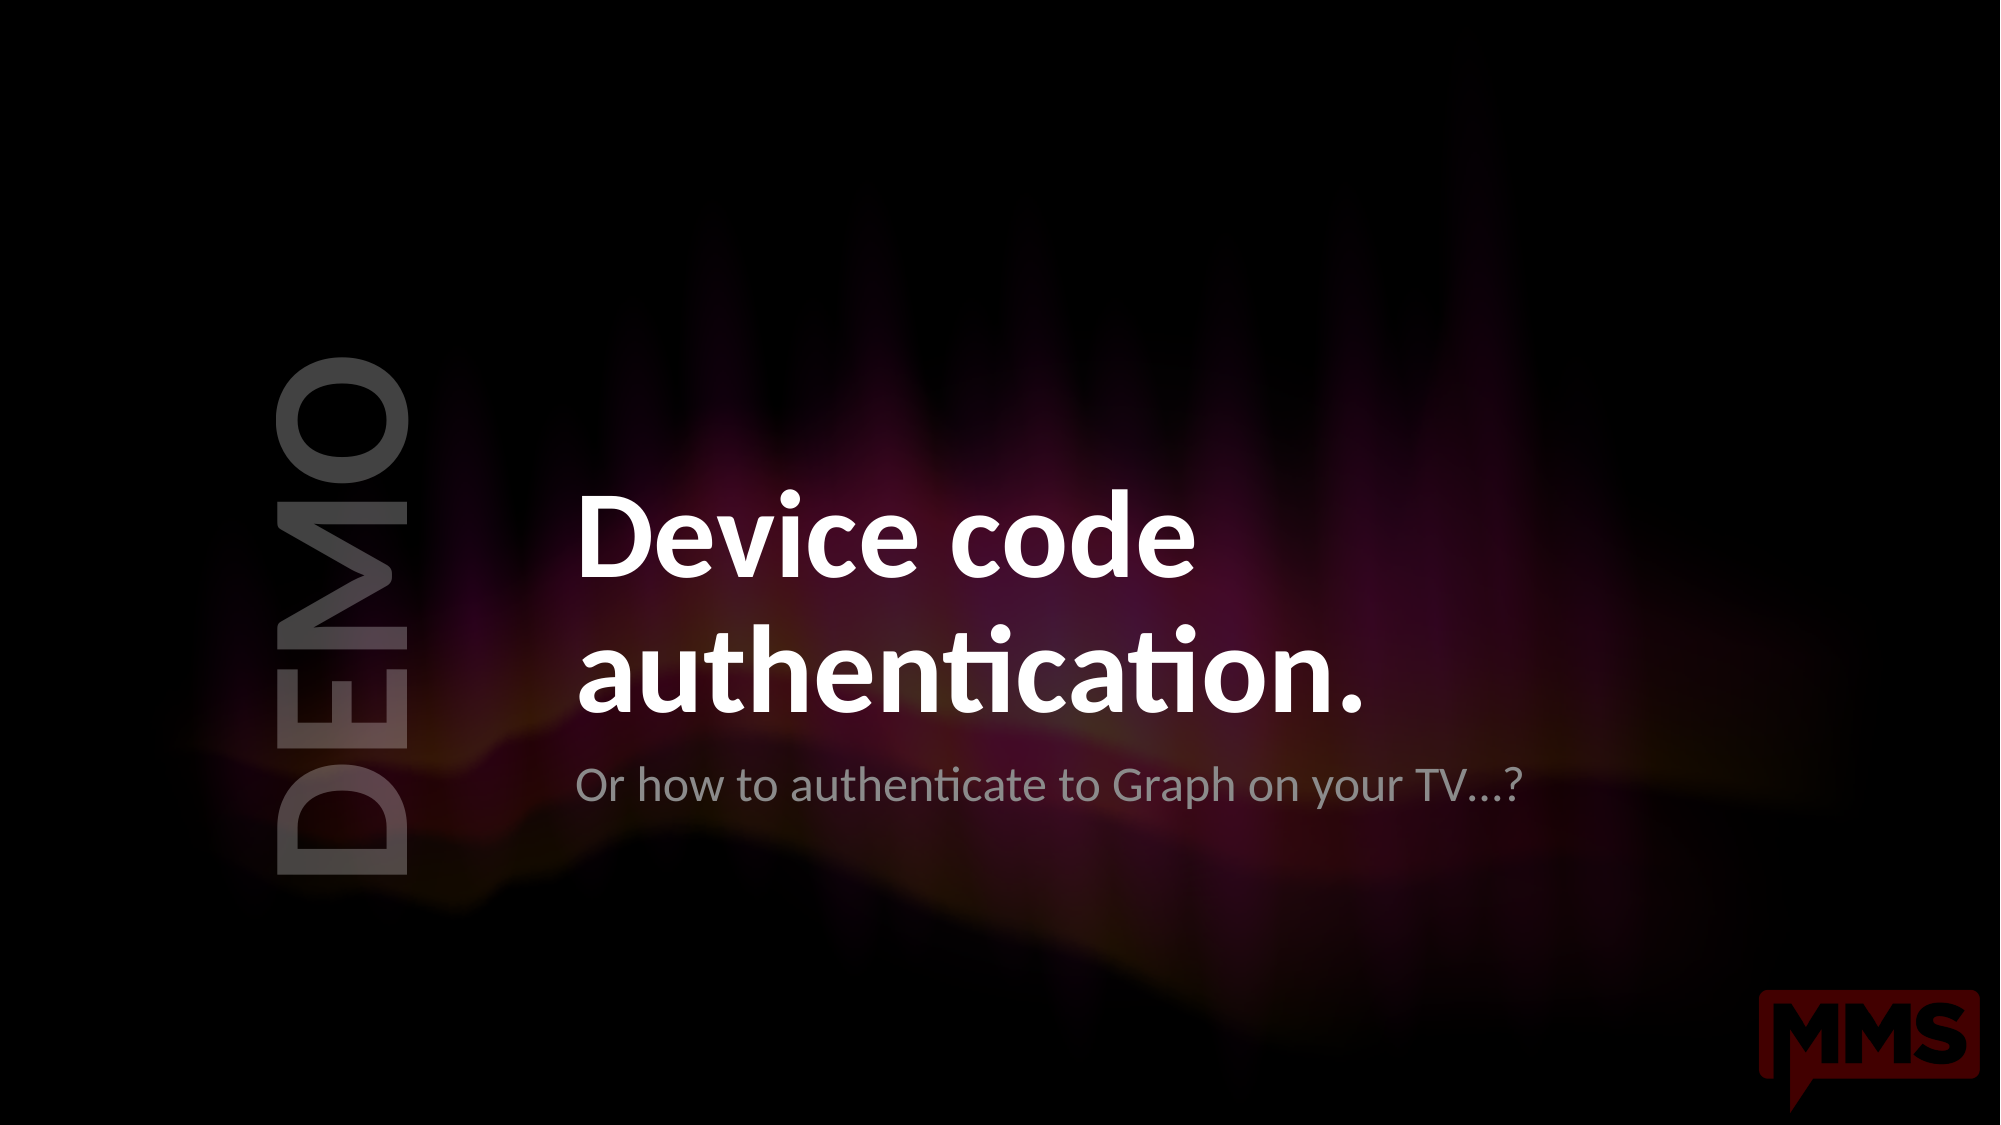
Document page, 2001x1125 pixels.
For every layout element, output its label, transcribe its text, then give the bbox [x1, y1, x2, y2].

title Device code authentication. [560, 278, 1862, 747]
list Or how to authenticate to Graph on your TV…? [560, 751, 1862, 998]
picture [97, 0, 2000, 1125]
